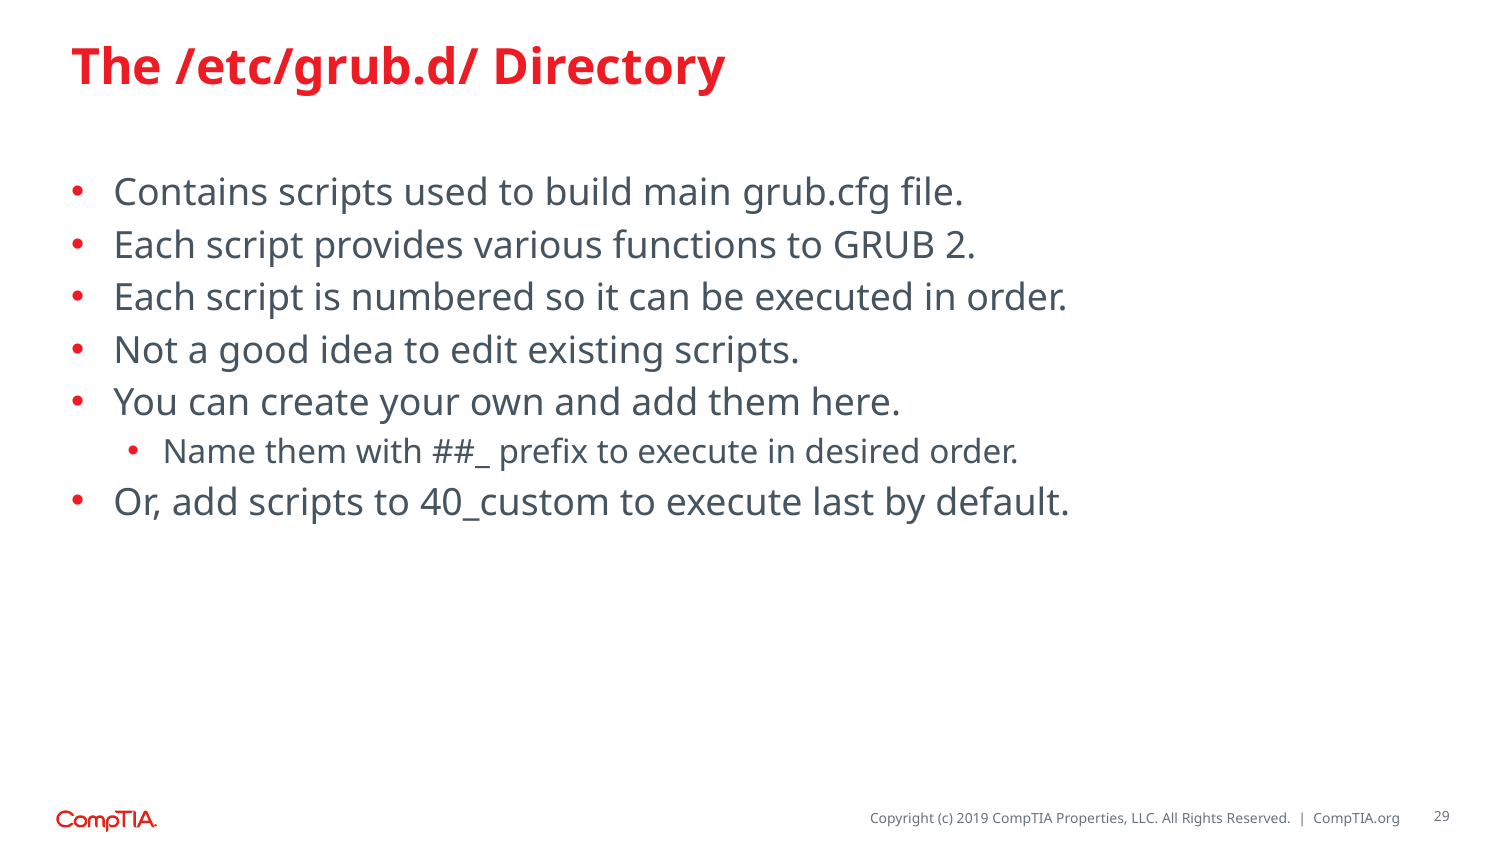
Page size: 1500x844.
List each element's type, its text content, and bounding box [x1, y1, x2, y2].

list Contains scripts used to build main grub.cfg file. Each script provides various functions to GRUB 2. Each script is numbered so it can be executed in order. Not a good idea to edit existing scripts. You can create your own and add them here. Name them with ##_ prefix to execute in desired order. Or, add scripts to 40_custom to execute last by default. [56, 160, 1444, 746]
slide_number 29 [1407, 800, 1450, 835]
title The /etc/grub.d/ Directory [56, 12, 1444, 117]
